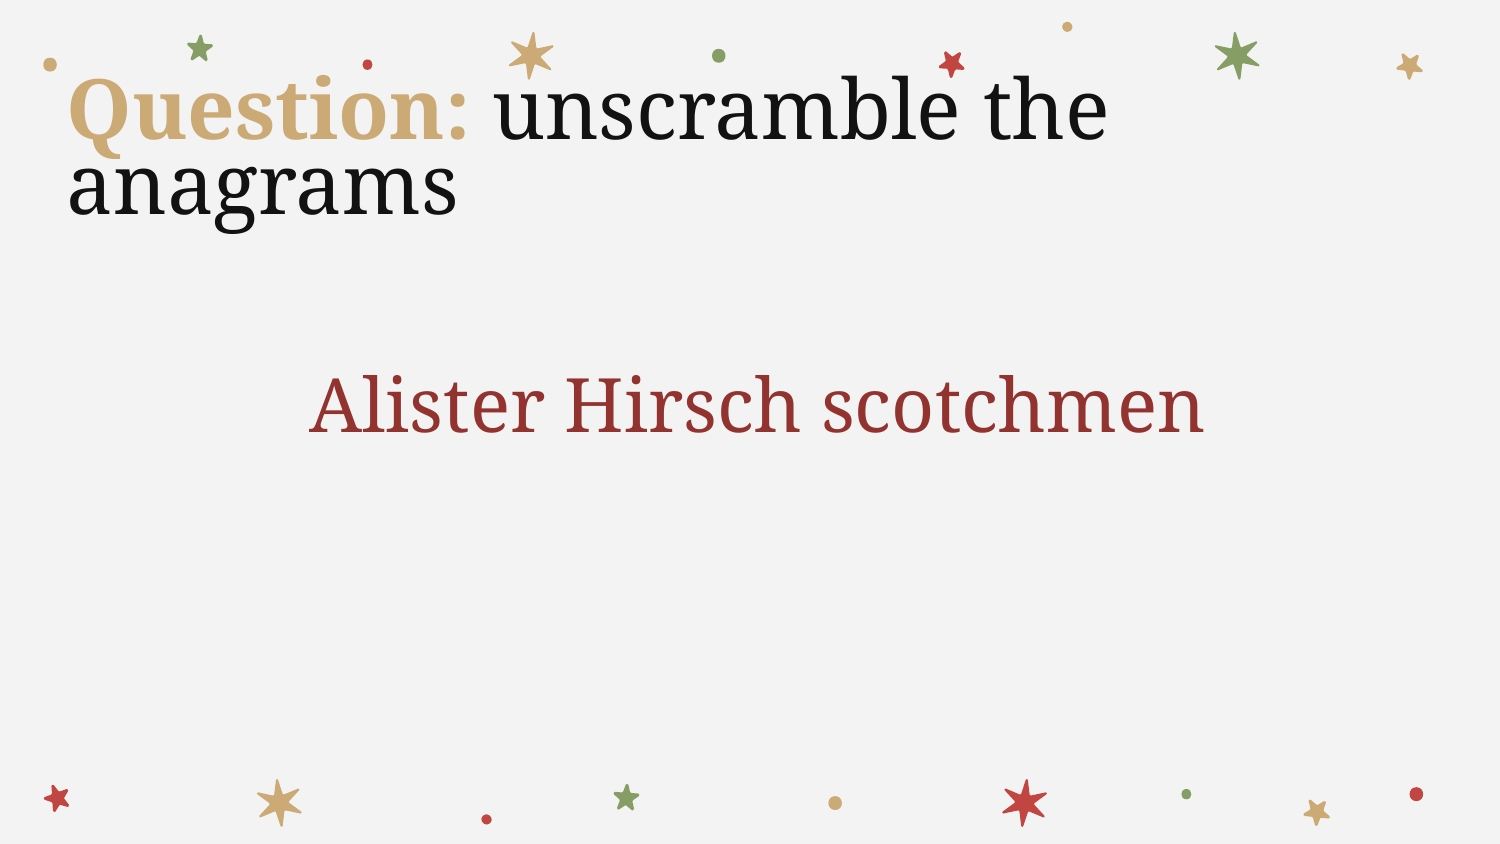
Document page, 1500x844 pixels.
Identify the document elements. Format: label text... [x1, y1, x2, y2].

title Question: unscramble the anagrams [51, 95, 1466, 213]
text_box Alister Hirsch scotchmen [59, 313, 1457, 492]
